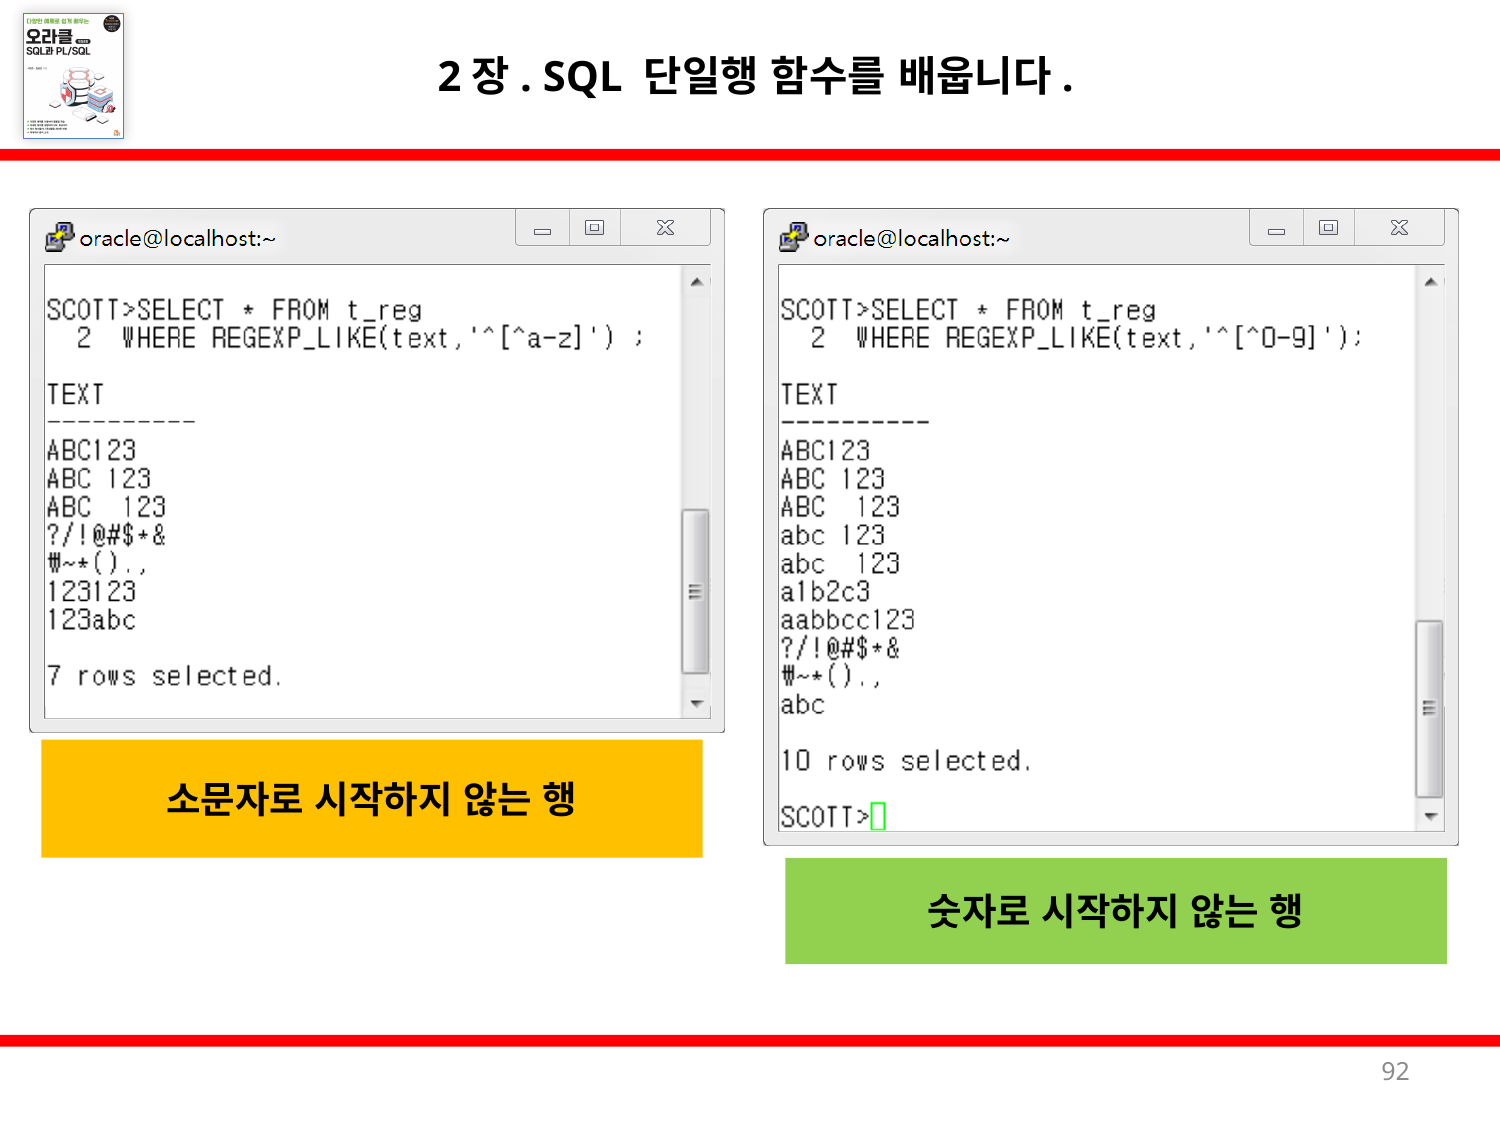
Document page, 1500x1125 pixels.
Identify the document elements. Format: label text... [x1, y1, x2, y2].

picture [762, 207, 1459, 846]
slide_number 92 [1074, 1042, 1425, 1103]
text_box [0, 147, 1500, 163]
text_box 숫자로 시작하지 않는 행 [783, 856, 1449, 966]
text_box [0, 1033, 1500, 1049]
picture [29, 207, 726, 734]
picture [23, 13, 125, 140]
text_box 소문자로 시작하지 않는 행 [39, 742, 705, 860]
text_box 2장. SQL 단일행 함수를 배웁니다. [252, 0, 1260, 151]
